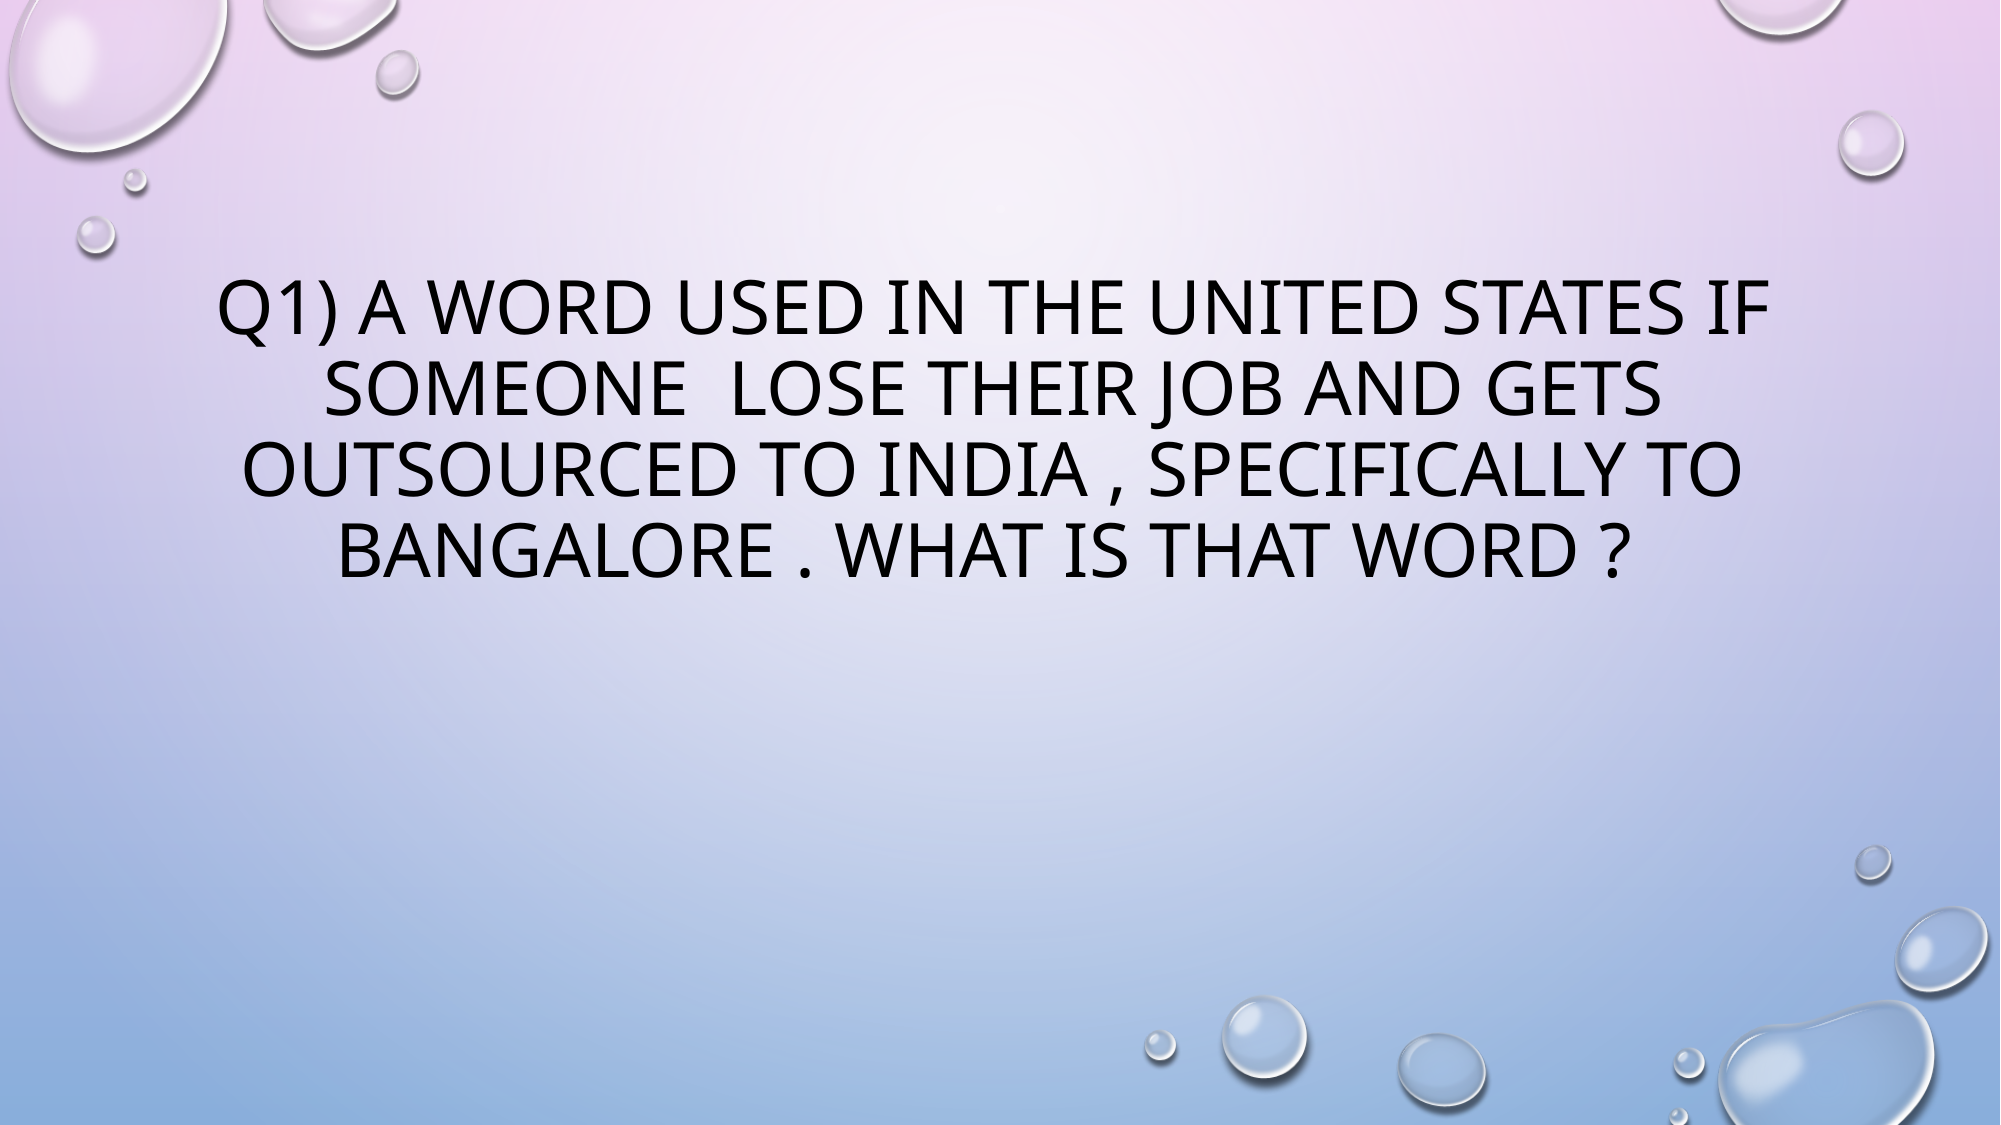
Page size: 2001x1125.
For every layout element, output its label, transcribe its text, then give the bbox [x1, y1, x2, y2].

picture [0, 0, 2000, 1125]
title Q1) A word used in the united states if someone lose their job and gets outsourced to india , specifically to bangalore . What is that word ? [115, 241, 1872, 622]
